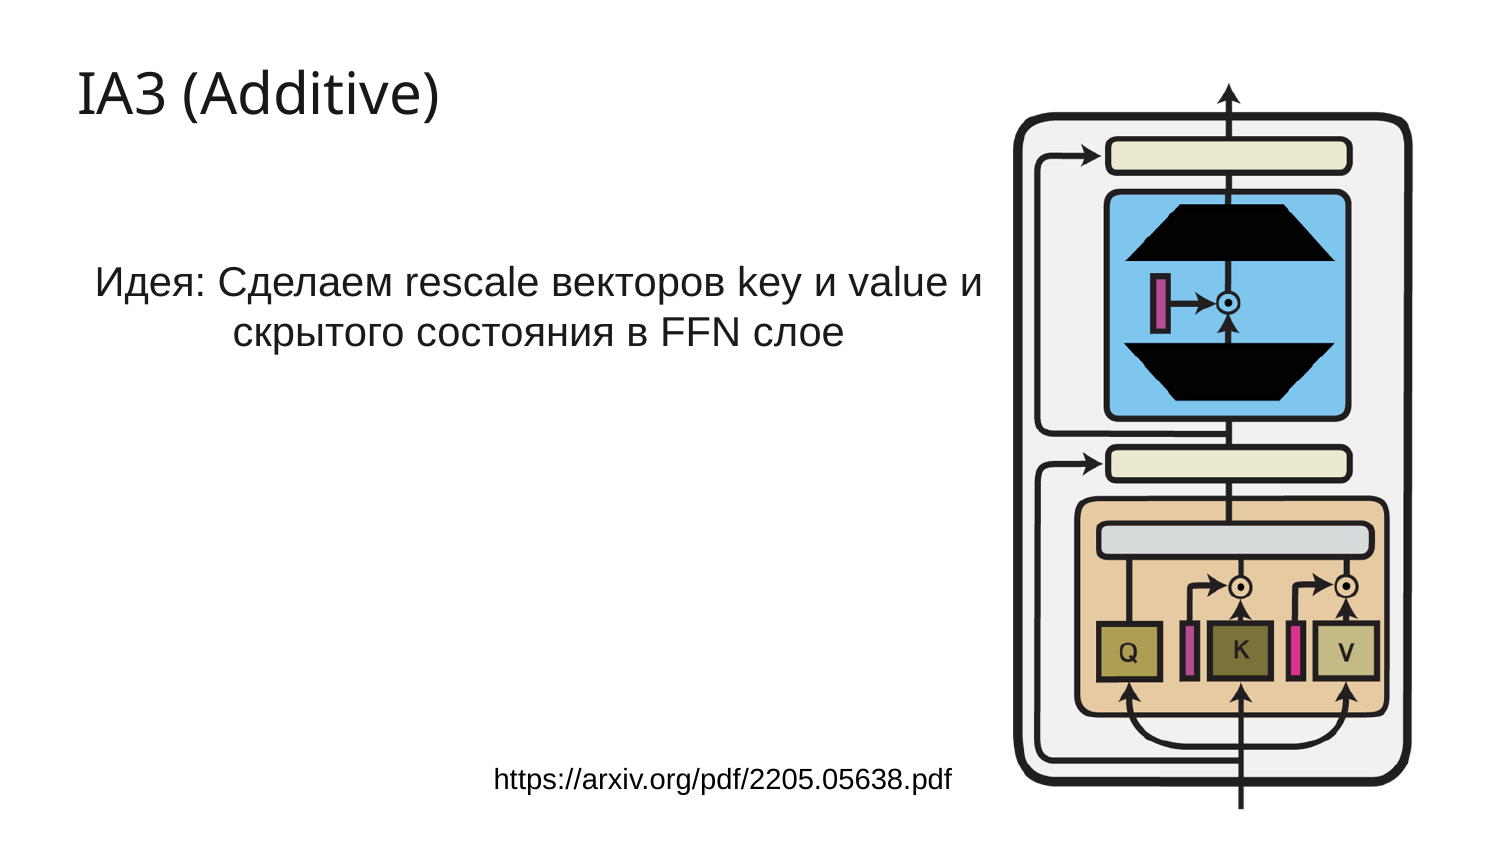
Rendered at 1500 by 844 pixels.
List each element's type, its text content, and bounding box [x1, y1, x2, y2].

title IA3 (Additive) [73, 65, 1427, 156]
picture [1000, 69, 1433, 812]
text_box https://arxiv.org/pdf/2205.05638.pdf [493, 760, 954, 796]
list Идея: Сделаем rescale векторов key и value и скрытого состояния в FFN слое [73, 250, 1000, 760]
